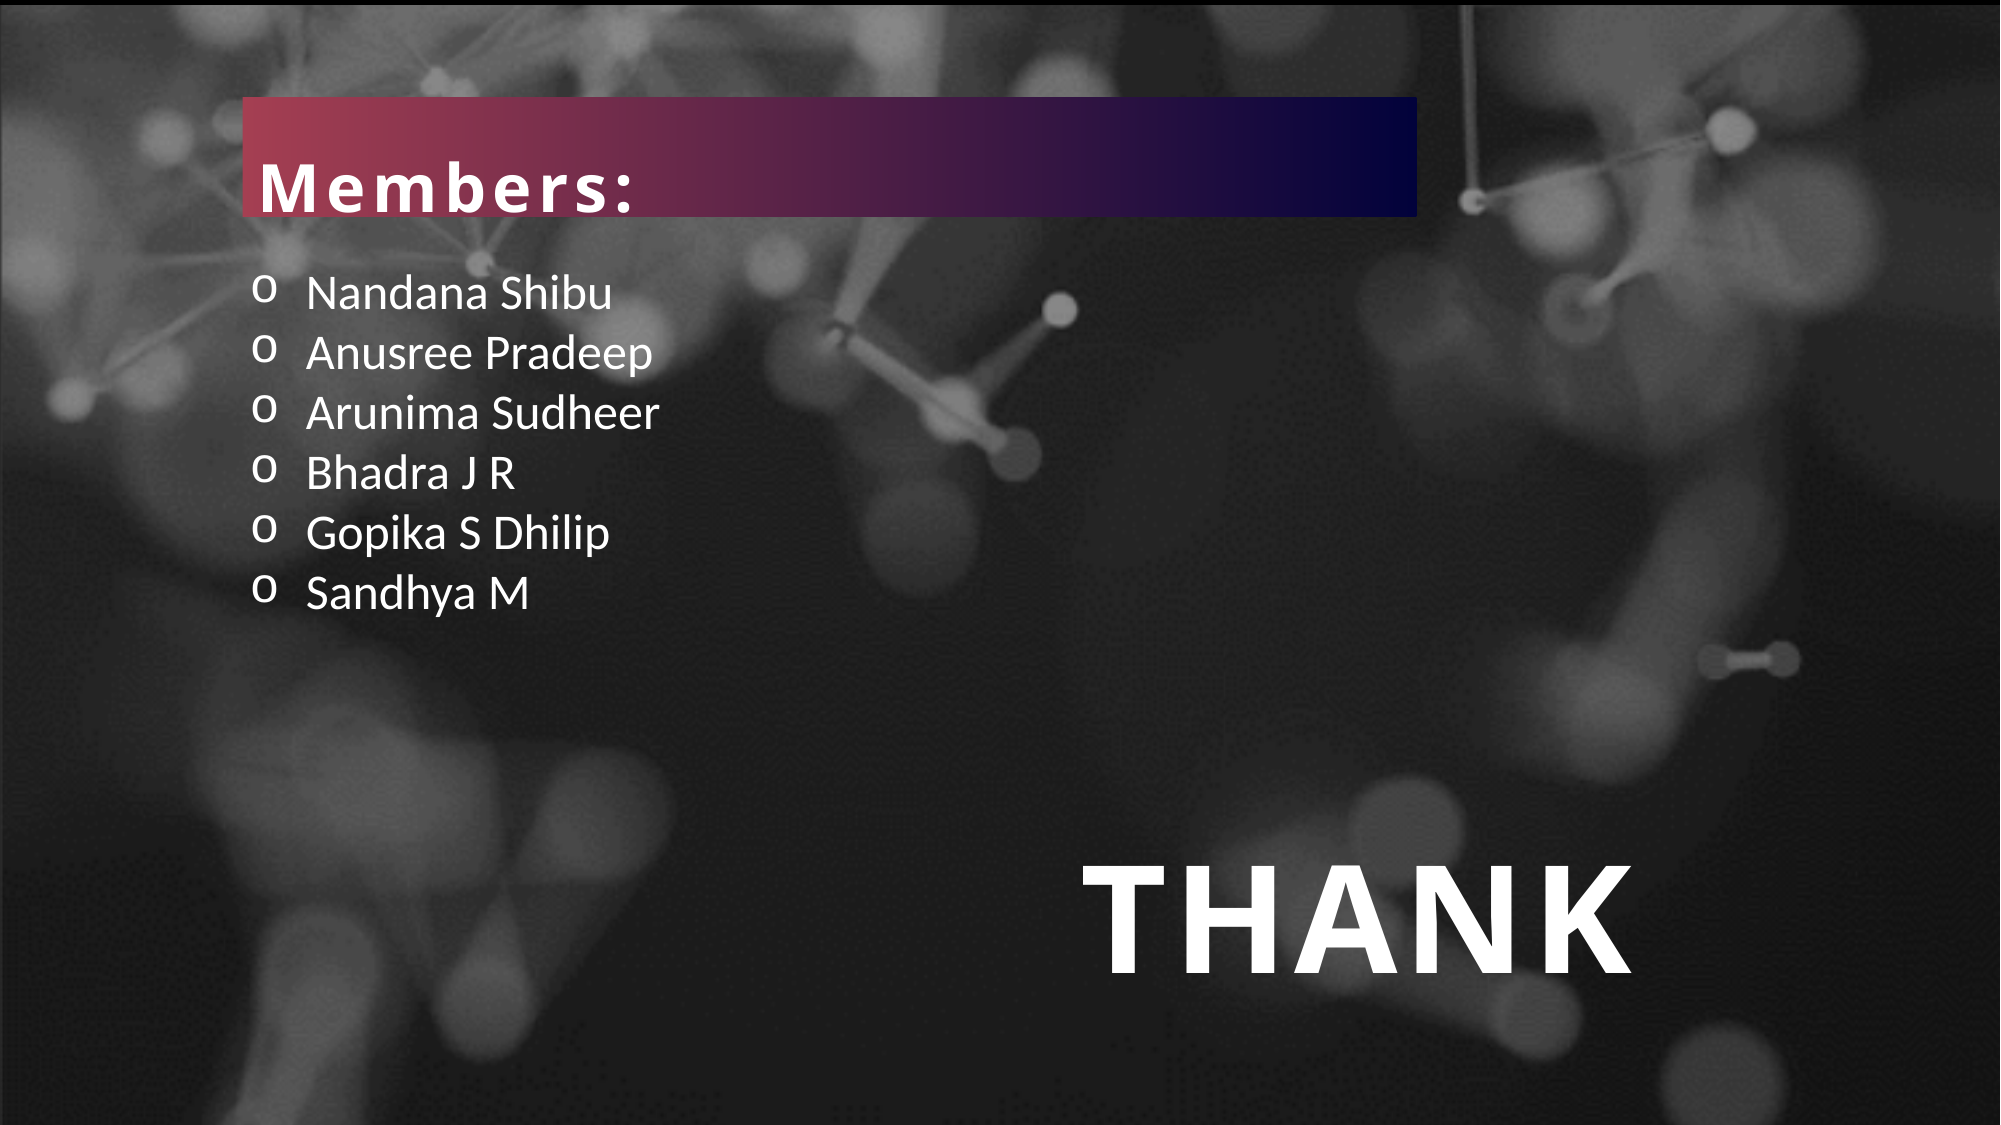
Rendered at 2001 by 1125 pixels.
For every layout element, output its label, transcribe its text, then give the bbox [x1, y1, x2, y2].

picture [3, 0, 2000, 1125]
list Members: [242, 97, 437, 191]
text_box THANK YOU. [1563, 726, 1811, 1125]
text_box Nandana Shibu Anusree Pradeep Arunima Sudheer Bhadra J R Gopika S Dhilip Sandhya M [234, 191, 437, 672]
